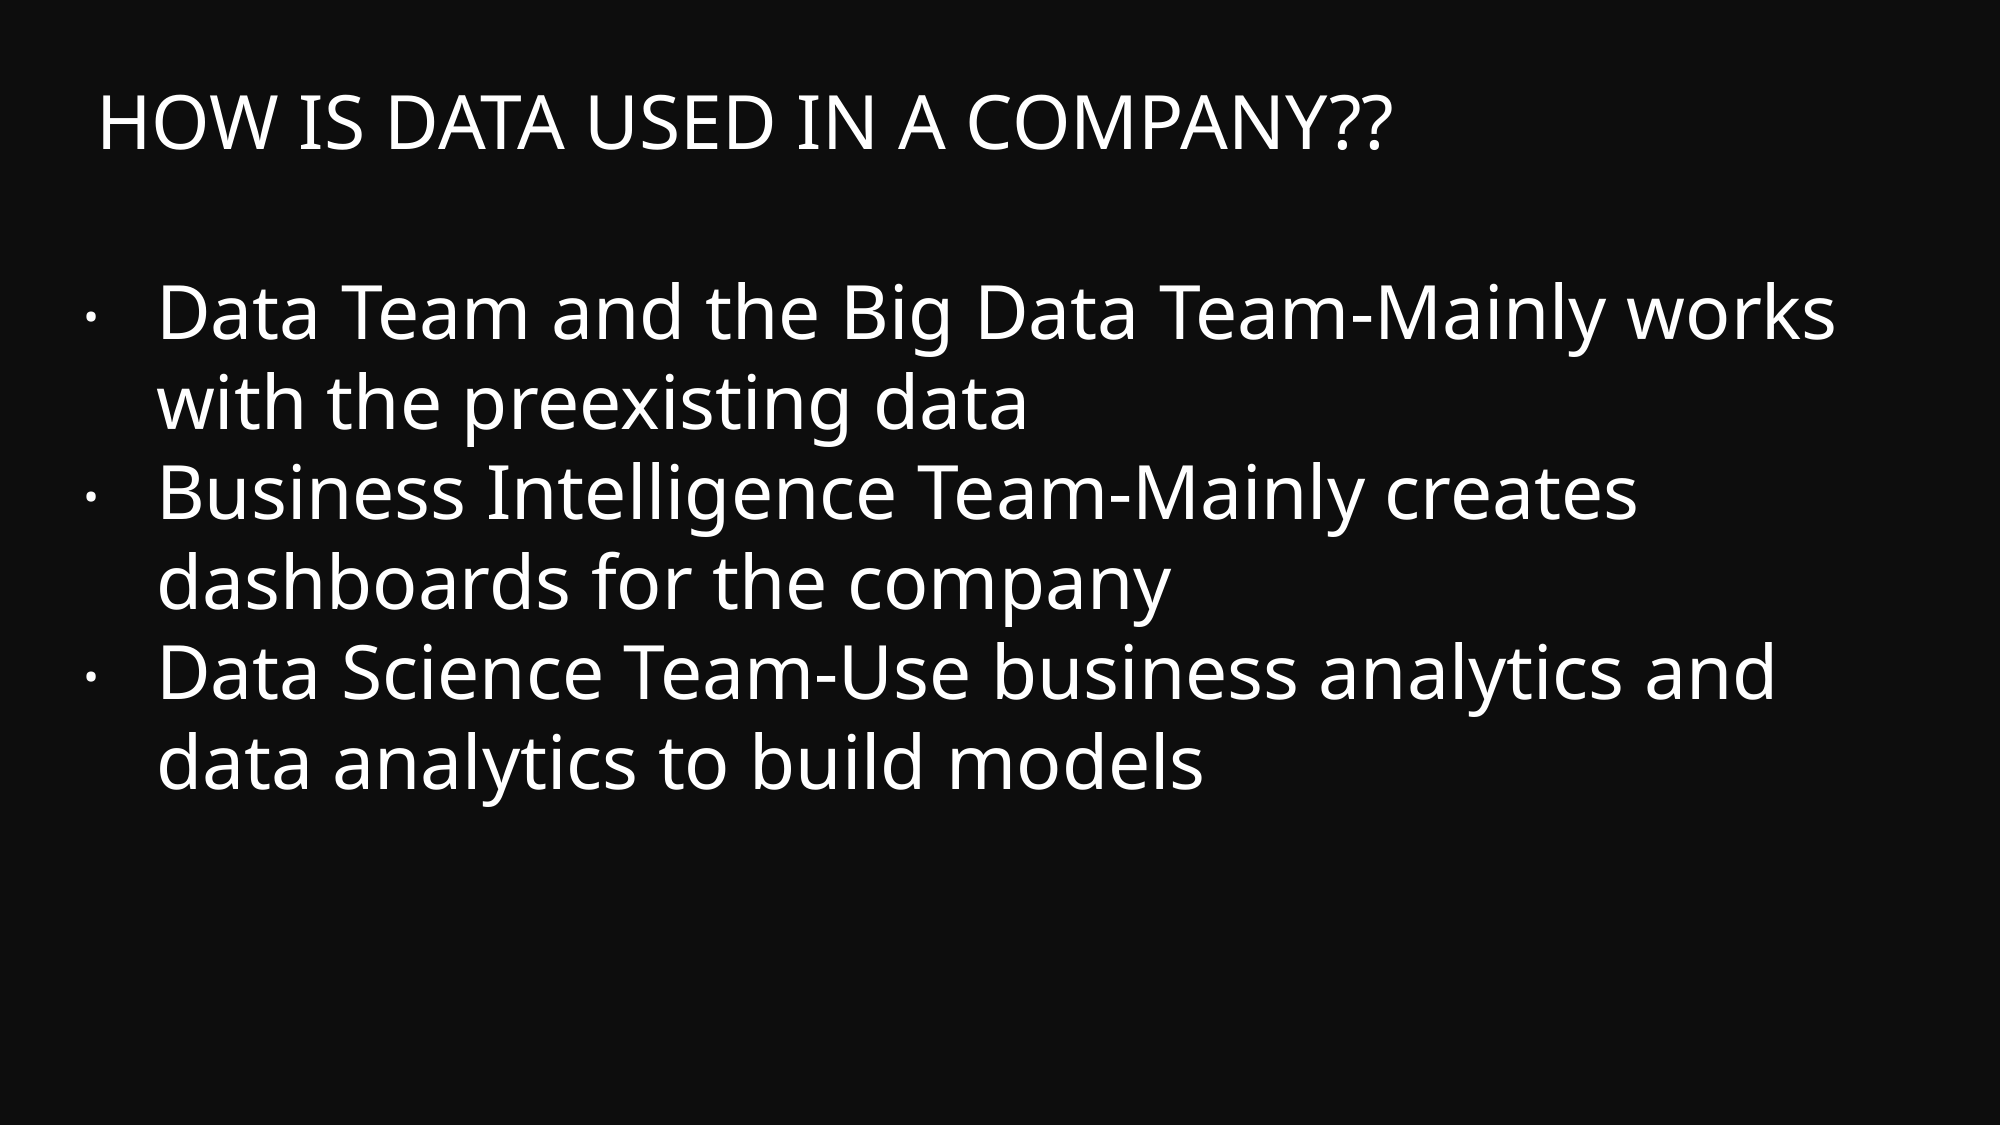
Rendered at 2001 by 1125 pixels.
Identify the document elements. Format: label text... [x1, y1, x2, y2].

title HOW IS DATA USED IN A COMPANY?? [96, 75, 1904, 166]
list Data Team and the Big Data Team-Mainly works with the preexisting data Business Intelligence Team-Mainly creates dashboards for the company Data Science Team-Use business analytics and data analytics to build models [81, 264, 1889, 863]
